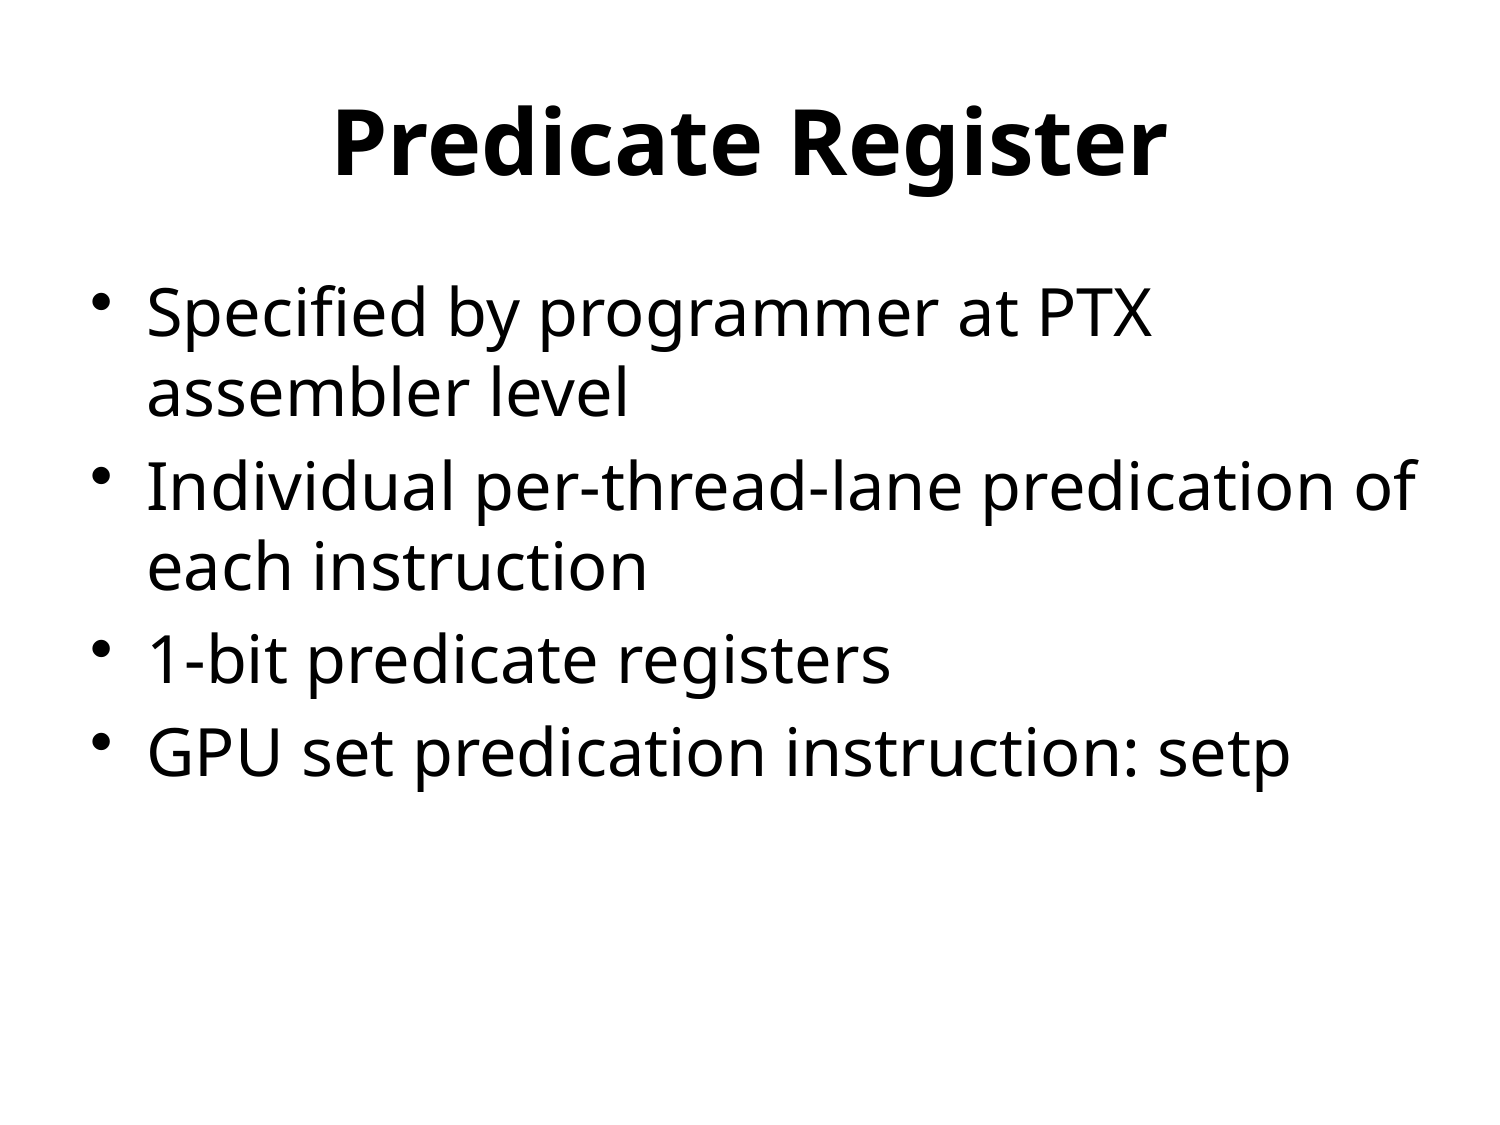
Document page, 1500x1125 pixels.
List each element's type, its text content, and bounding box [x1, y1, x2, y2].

list Specified by programmer at PTX assembler level Individual per-thread-lane predication of each instruction 1-bit predicate registers GPU set predication instruction: setp [75, 262, 1500, 1125]
title Predicate Register [0, 45, 1500, 233]
